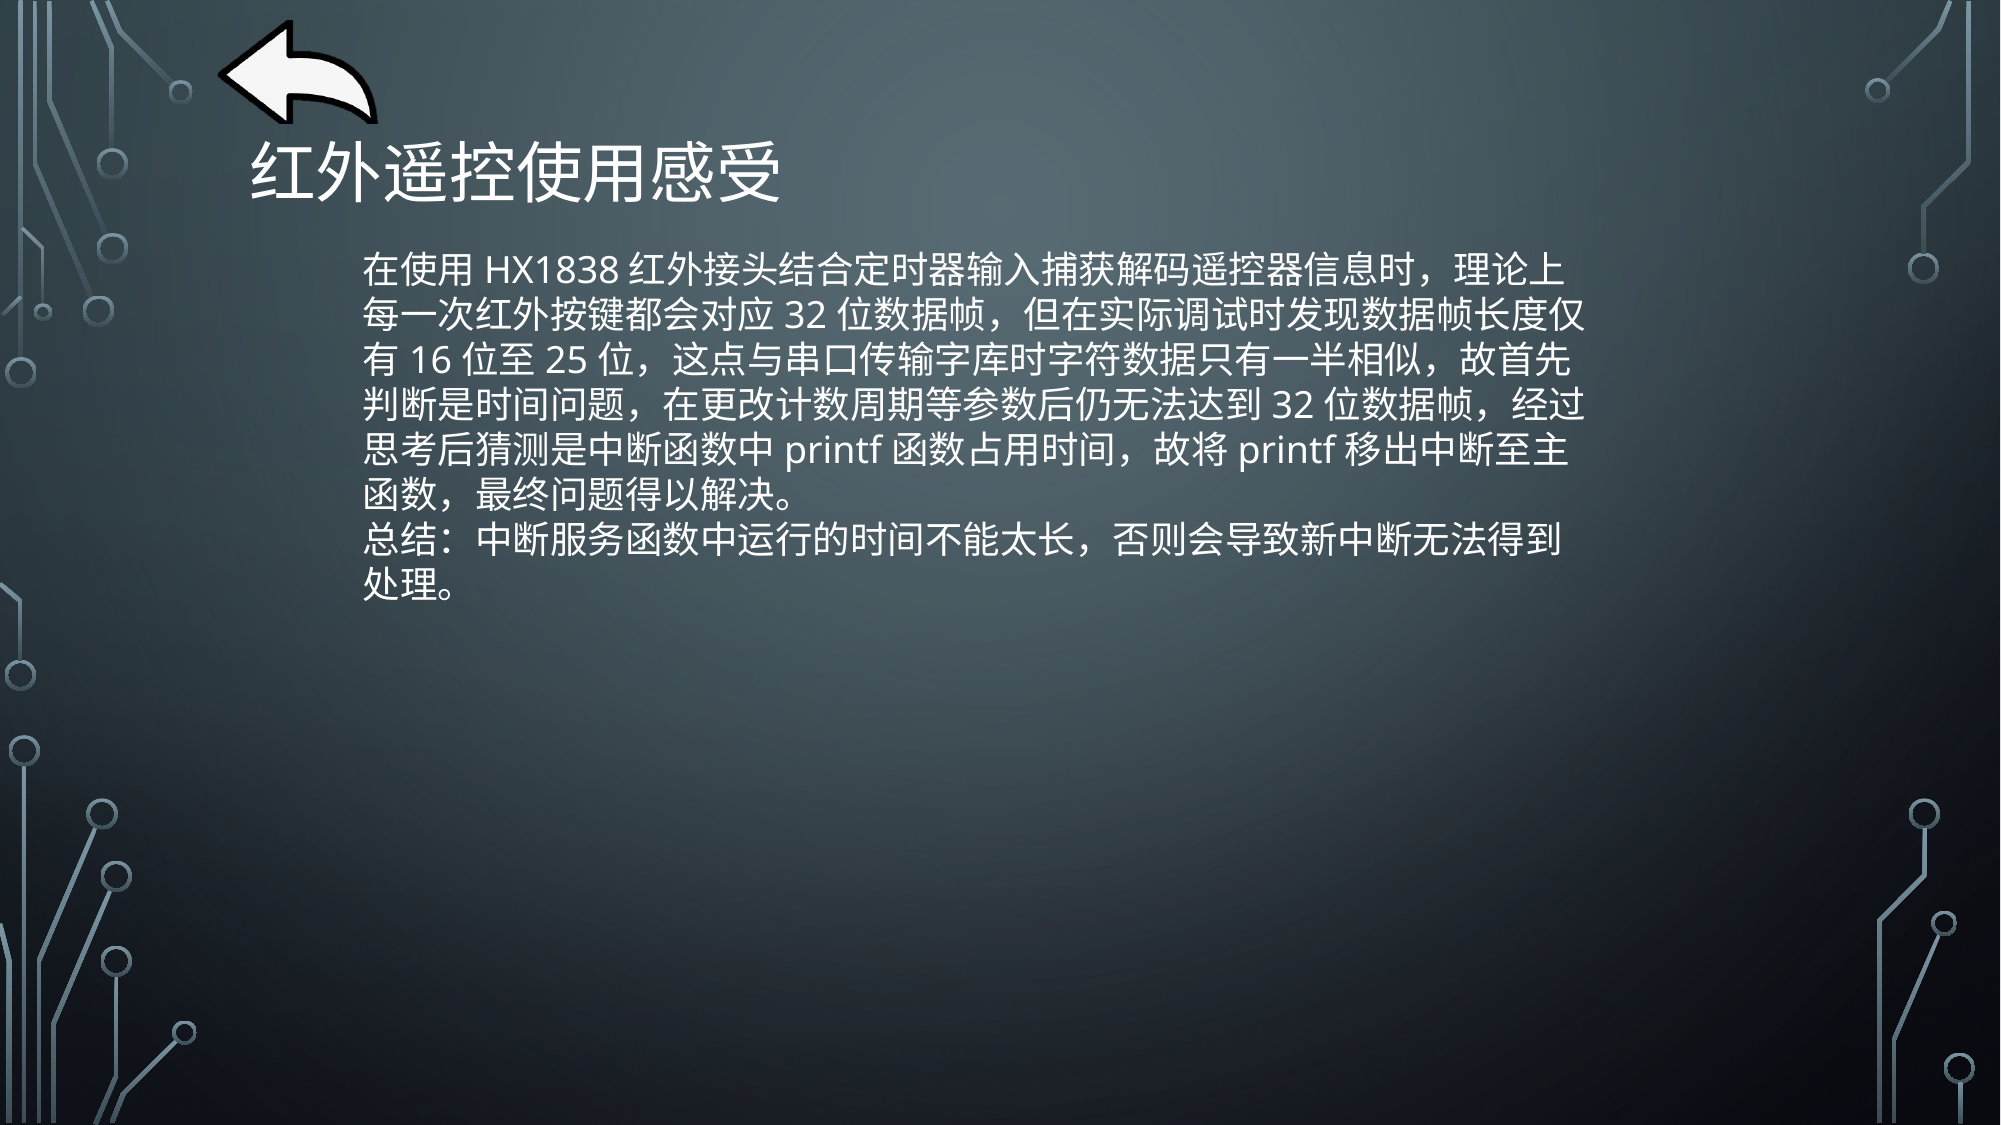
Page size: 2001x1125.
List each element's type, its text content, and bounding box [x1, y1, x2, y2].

text_box [377, 139, 1849, 1007]
text_box 在使用HX1838红外接头结合定时器输入捕获解码遥控器信息时，理论上每一次红外按键都会对应32位数据帧，但在实际调试时发现数据帧长度仅有16位至25位，这点与串口传输字库时字符数据只有一半相似，故首先判断是时间问题，在更改计数周期等参数后仍无法达到32位数据帧，经过思考后猜测是中断函数中printf函数占用时间，故将printf移出中断至主函数，最终问题得以解决。 总结：中断服务函数中运行的时间不能太长，否则会导致新中断无法得到处理。 [348, 238, 1607, 614]
text_box 红外遥控使用感受 [234, 123, 1129, 218]
picture [213, 20, 384, 124]
